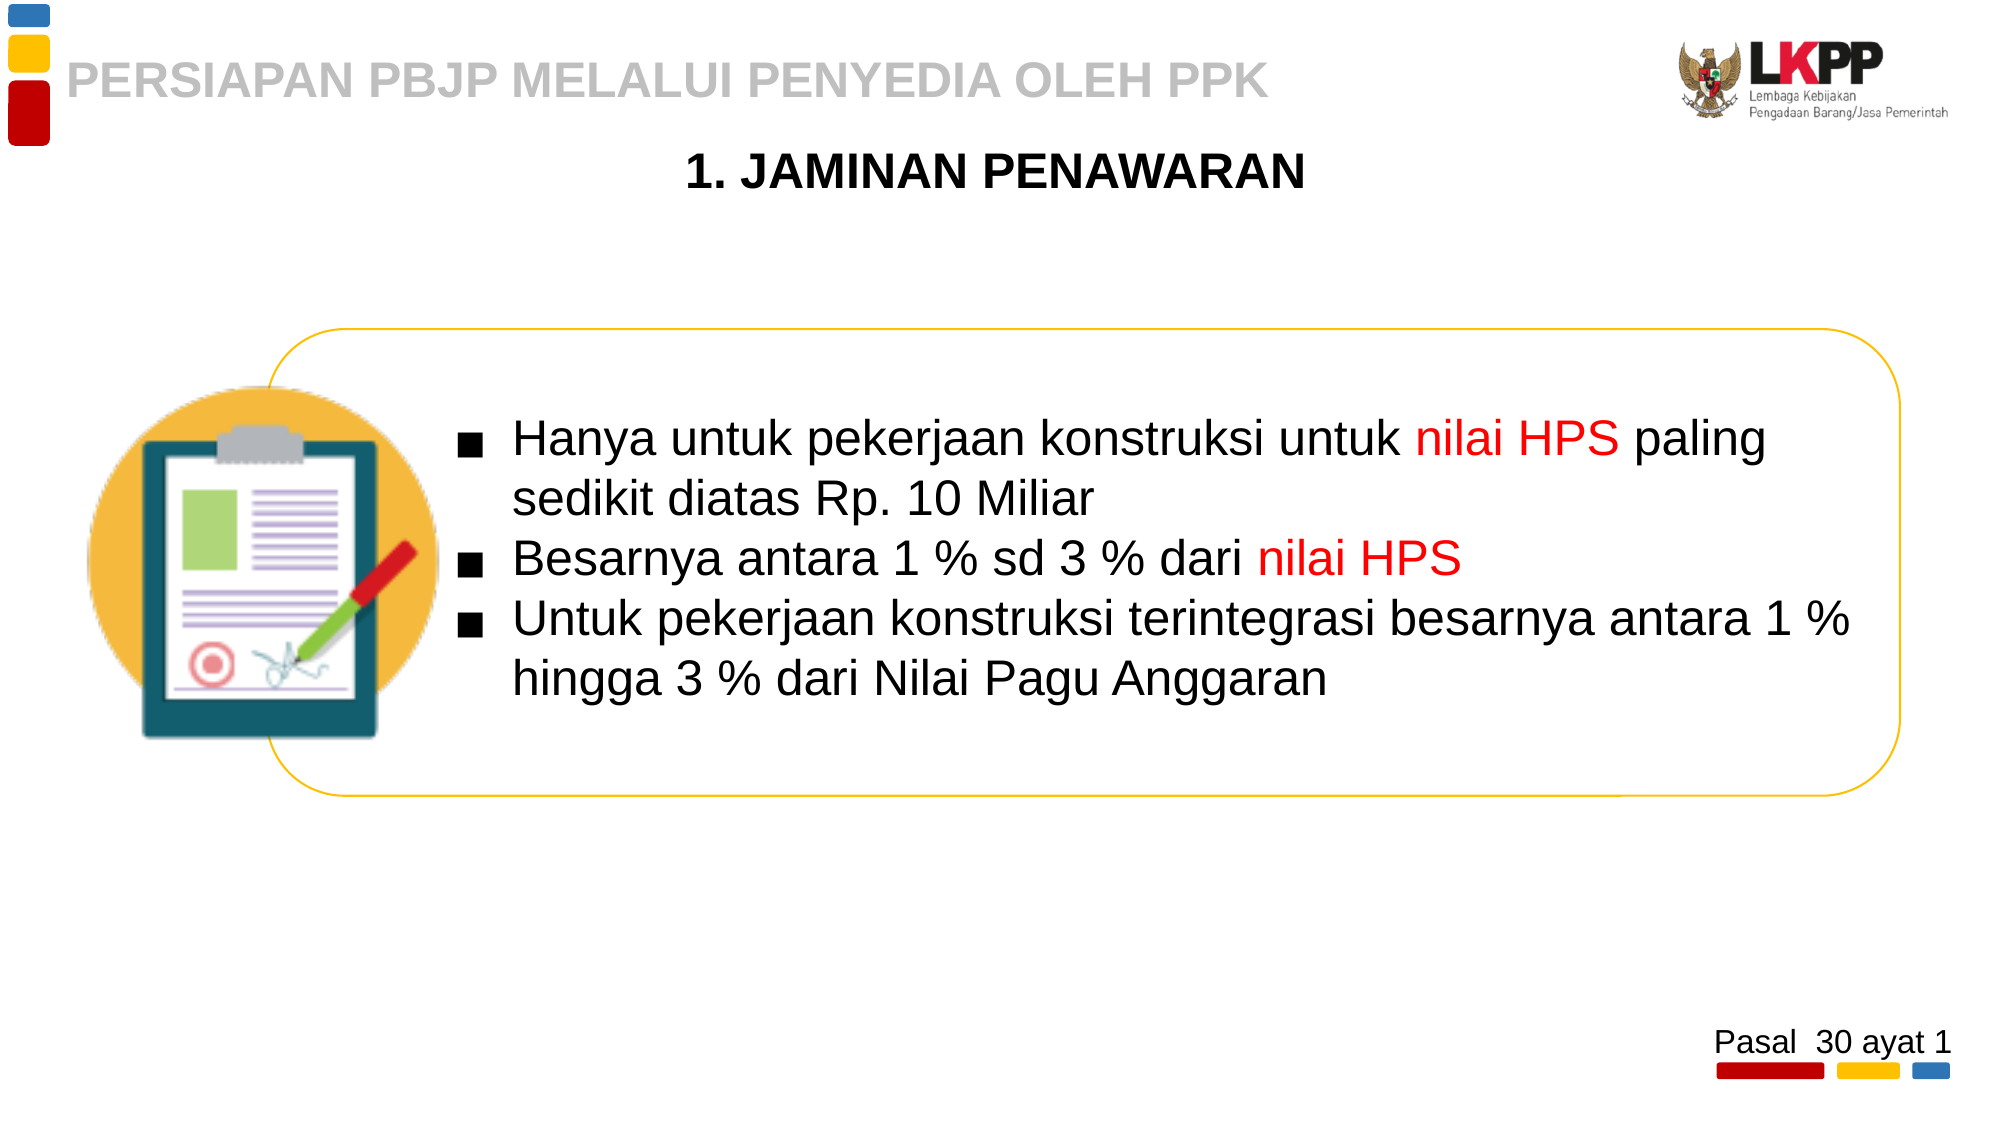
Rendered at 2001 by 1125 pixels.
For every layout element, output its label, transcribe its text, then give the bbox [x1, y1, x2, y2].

text_box Pasal 30 ayat 1 [1683, 1012, 1984, 1068]
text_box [1716, 1062, 1950, 1080]
text_box 1. JAMINAN PENAWARAN [670, 131, 1322, 207]
text_box [1654, 15, 1971, 146]
text_box PERSIAPAN PBJP MELALUI PENYEDIA OLEH PPK [66, 29, 1650, 125]
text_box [80, 329, 1900, 796]
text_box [0, 54, 100, 96]
